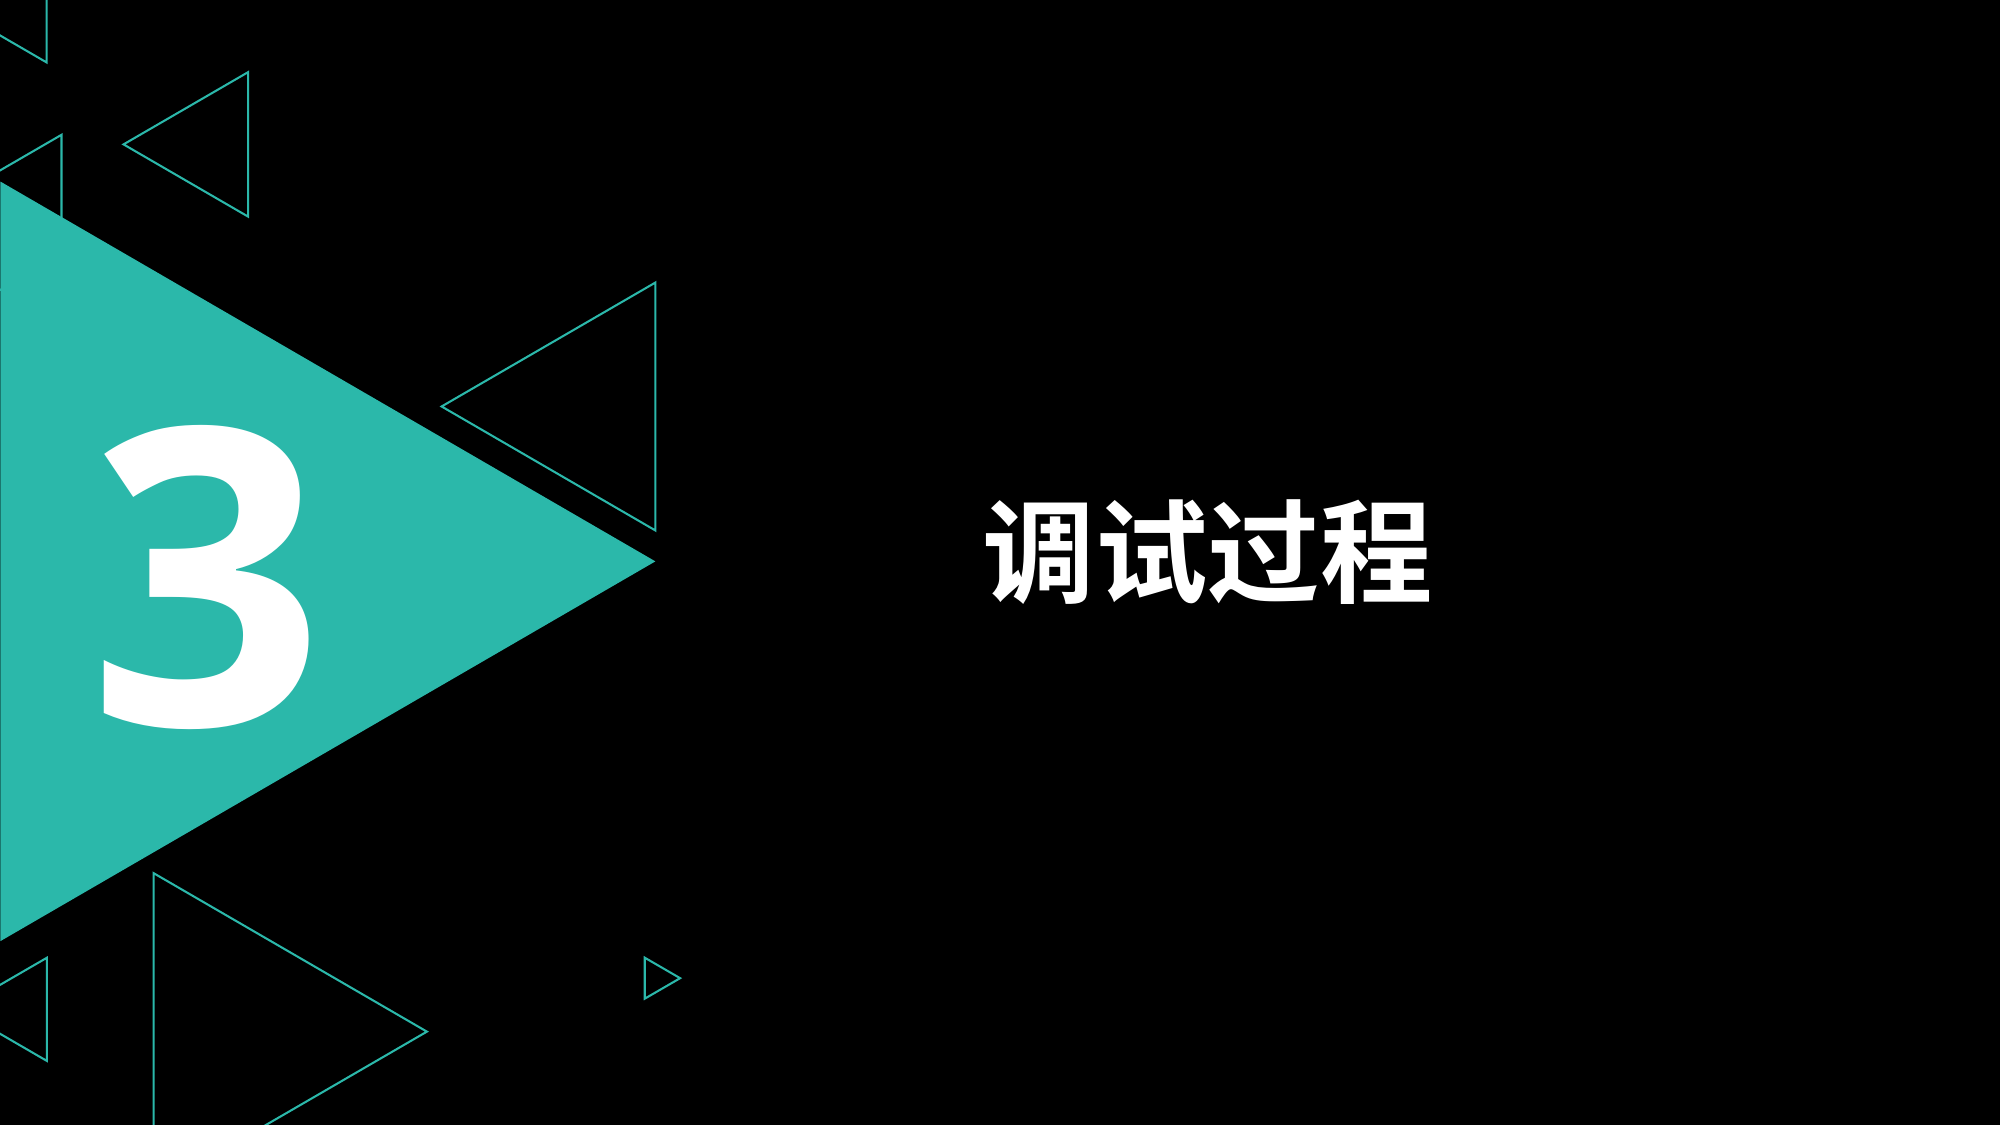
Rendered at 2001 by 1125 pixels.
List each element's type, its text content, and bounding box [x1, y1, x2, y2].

text_box 调试过程 [967, 475, 1484, 625]
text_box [0, 129, 953, 996]
